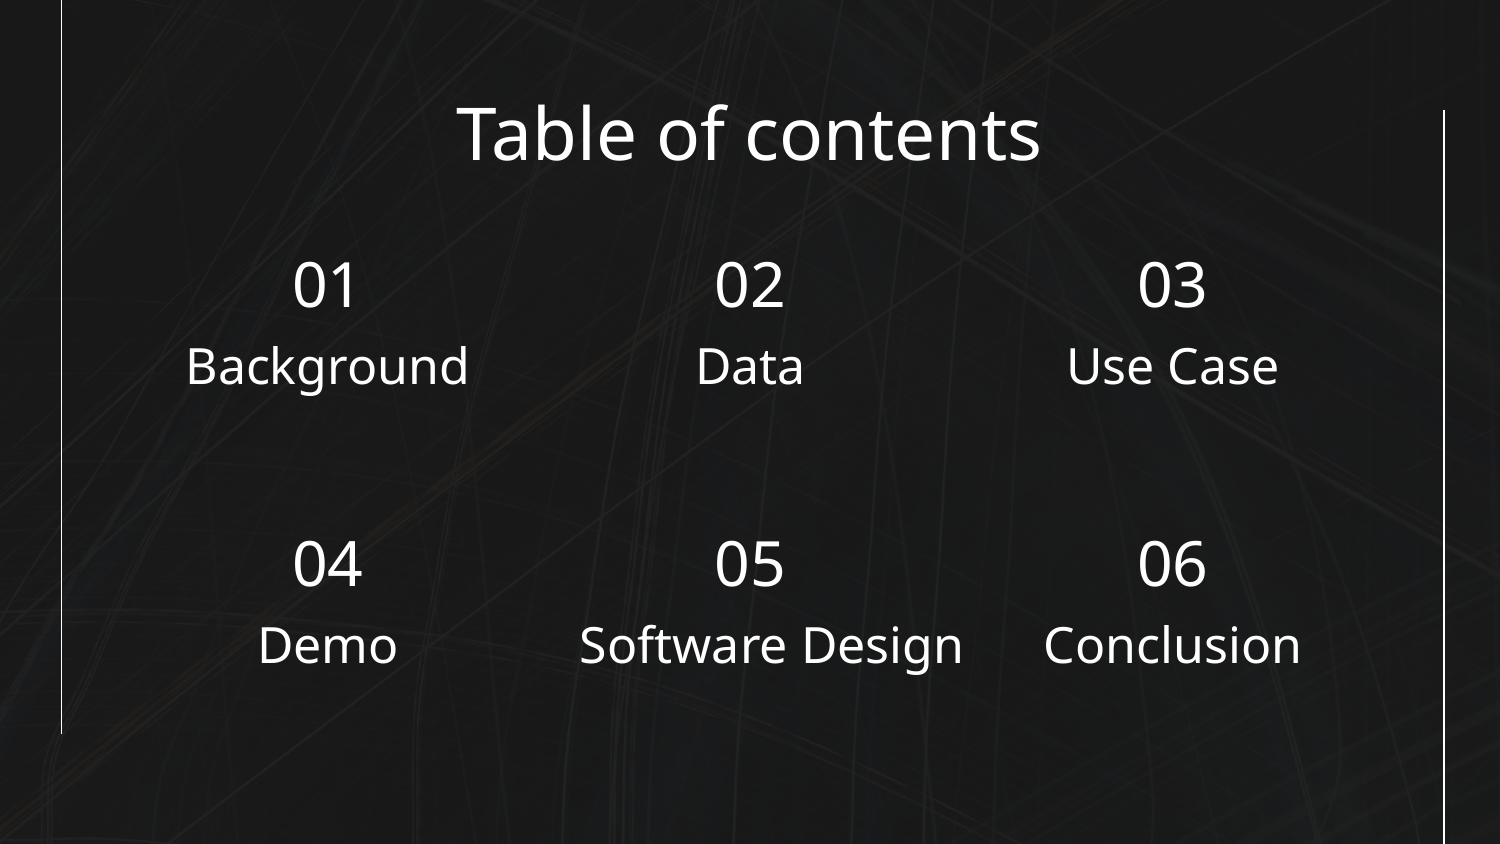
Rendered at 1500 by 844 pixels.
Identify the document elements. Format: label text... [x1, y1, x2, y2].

title 04 [267, 525, 389, 599]
title 05 [690, 525, 811, 599]
subtitle Software Design [553, 624, 975, 689]
subtitle Demo [130, 624, 526, 689]
subtitle Conclusion [975, 624, 1371, 689]
title 03 [1112, 246, 1234, 320]
title 02 [690, 246, 811, 320]
title Table of contents [118, 72, 1382, 167]
title 06 [1112, 525, 1234, 599]
subtitle Use Case [975, 345, 1371, 410]
subtitle Background [130, 345, 526, 410]
title 01 [267, 246, 389, 320]
subtitle Data [553, 345, 948, 410]
